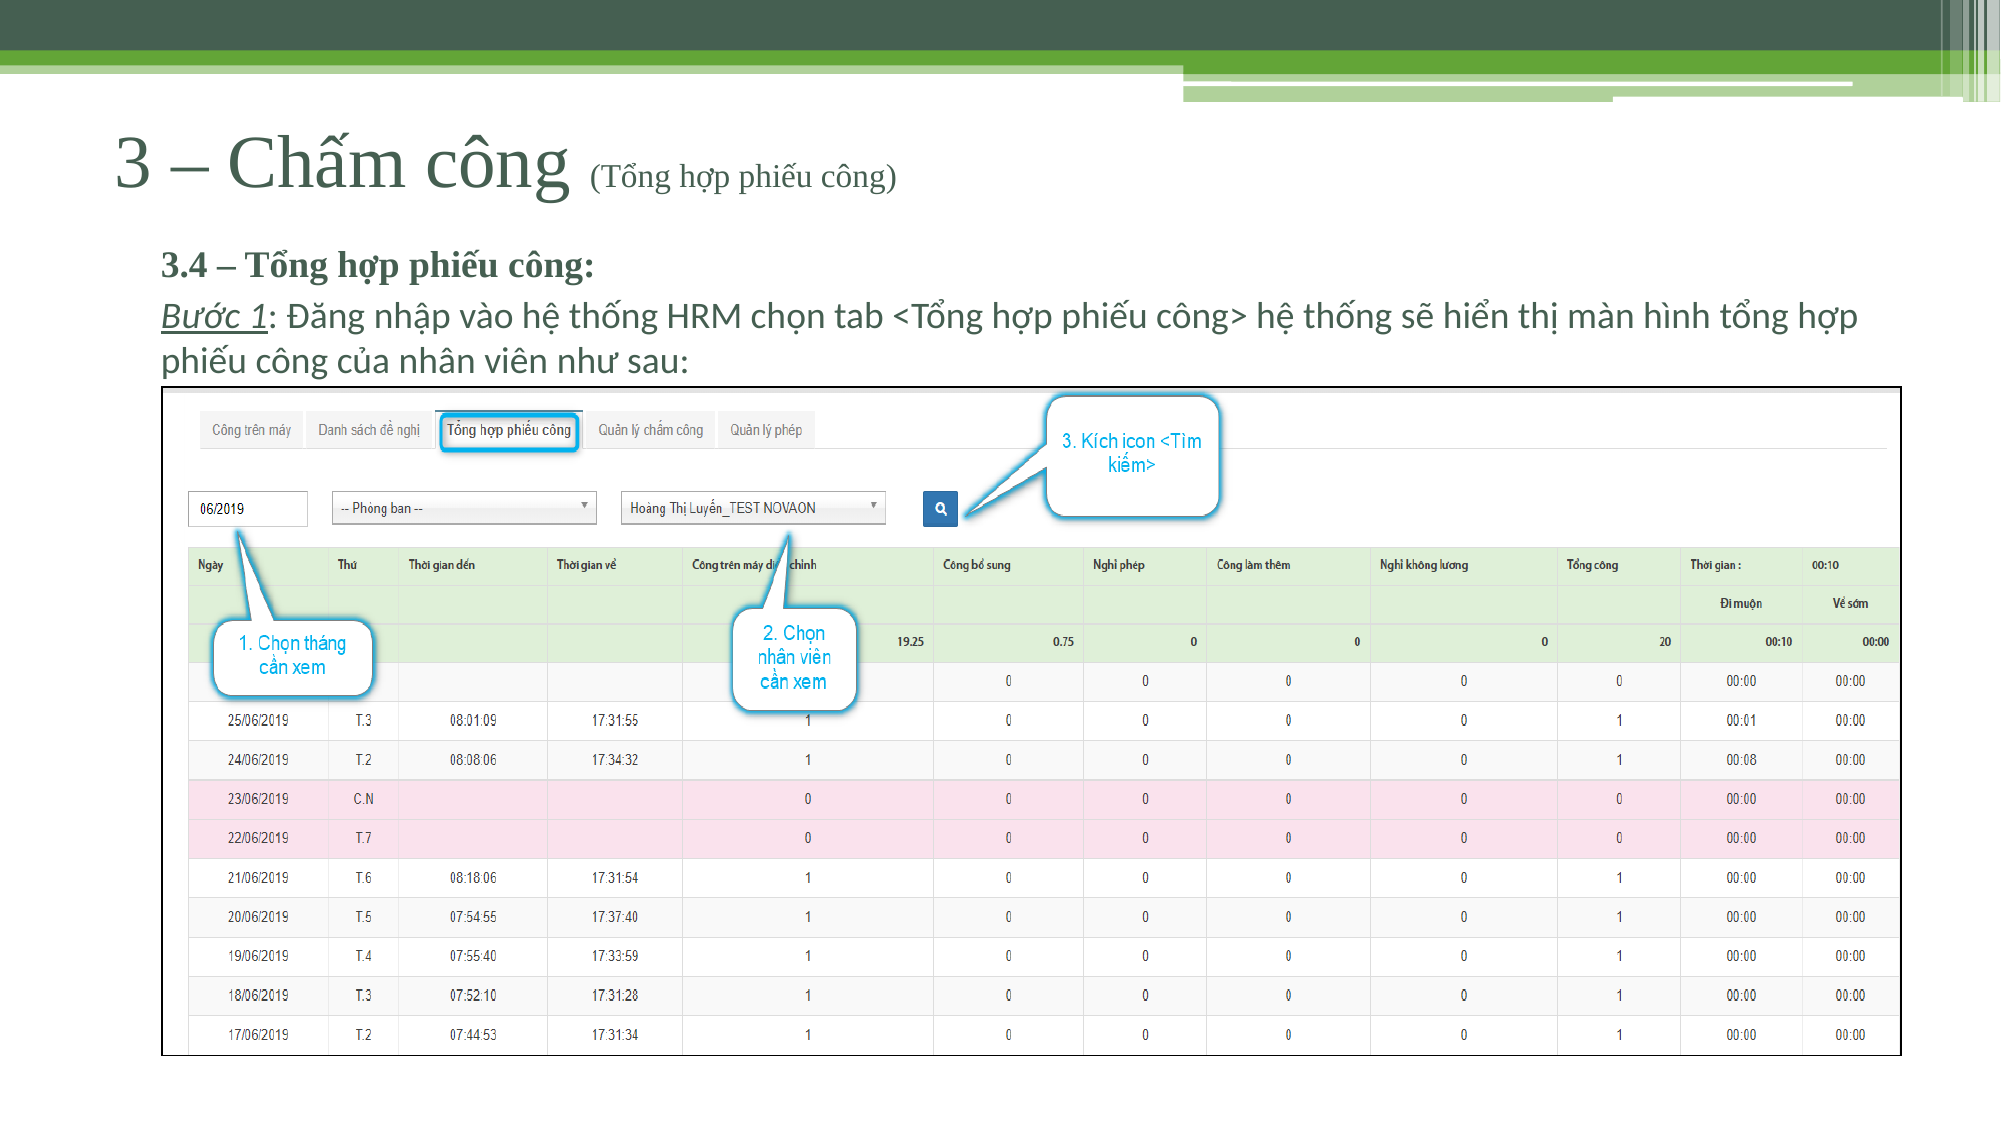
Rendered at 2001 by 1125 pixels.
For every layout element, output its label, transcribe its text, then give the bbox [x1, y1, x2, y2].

list 3.4 – Tổng hợp phiếu công: Bước 1: Đăng nhập vào hệ thống HRM chọn tab <Tổng hợp phiếu công> hệ thống sẽ hiển thị màn hình tổng hợp phiếu công của nhân viên như sau: [99, 225, 1900, 935]
picture [162, 387, 1901, 1056]
title 3 – Chấm công (Tổng hợp phiếu công) [99, 99, 1900, 225]
